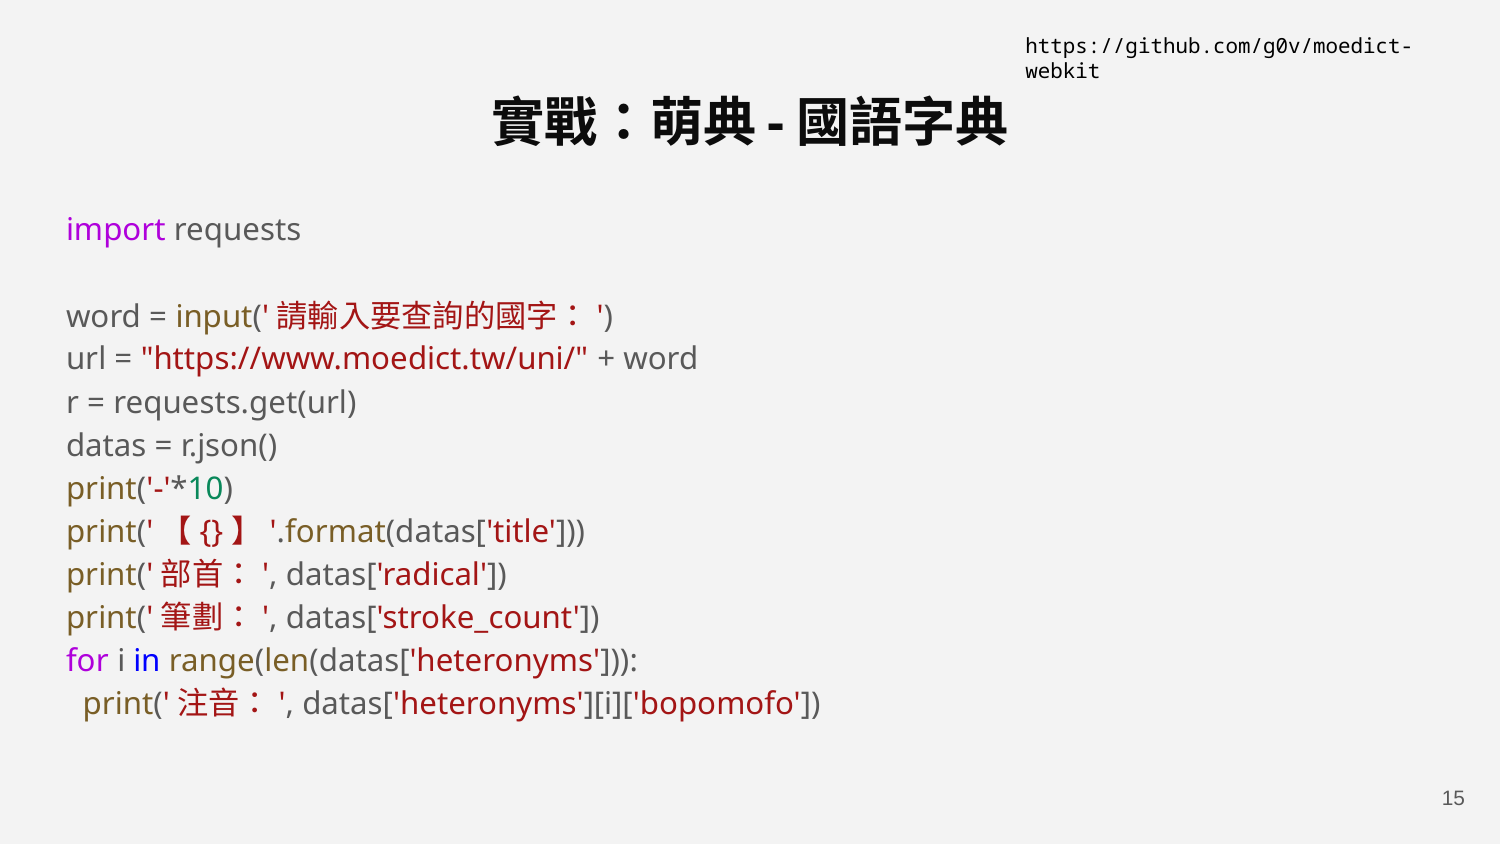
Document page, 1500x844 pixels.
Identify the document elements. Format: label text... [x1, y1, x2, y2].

slide_number ‹#› [1389, 764, 1480, 830]
text_box https://github.com/g0v/moedict-webkit [1010, 17, 1480, 98]
title 實戰：萌典-國語字典 [51, 72, 1449, 167]
list import requests word = input('請輸入要查詢的國字：') url = "https://www.moedict.tw/uni/" + word r = requests.get(url) datas = r.json() print('-'*10) print('【{}】'.format(datas['title'])) print('部首：', datas['radical']) print('筆劃：', datas['stroke_count']) for i in range(len(datas['heteronyms'])): print('注音：', datas['heteronyms'][i]['bopomofo']) [51, 189, 1449, 750]
